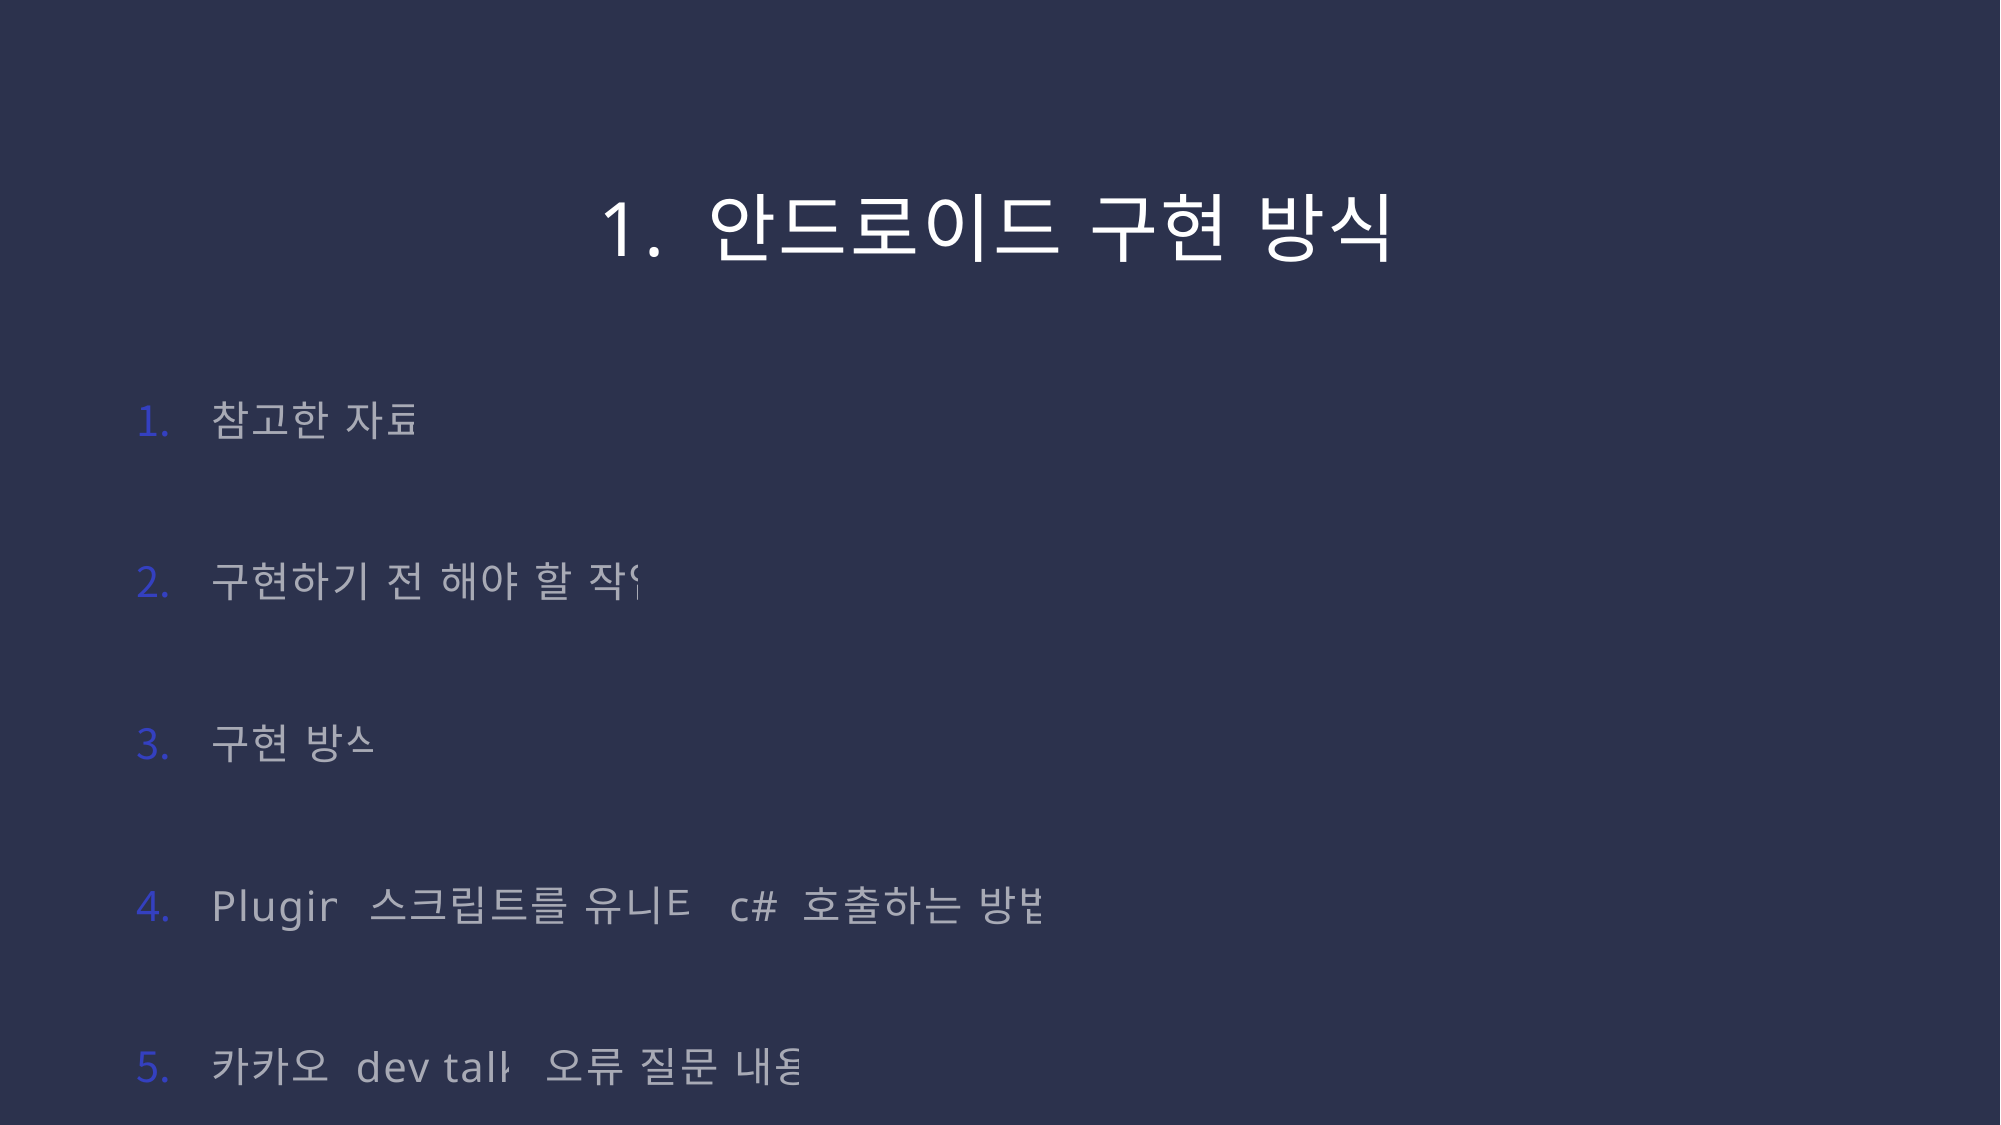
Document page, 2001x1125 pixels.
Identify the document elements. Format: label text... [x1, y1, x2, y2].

title 1. 안드로이드 구현 방식 [118, 101, 1878, 344]
list 참고한 자료 구현하기 전 해야 할 작업 구현 방식 Plugin 스크립트를 유니티 c# 호출하는 방법 카카오 dev talk 오류 질문 내용 [118, 369, 1878, 1104]
